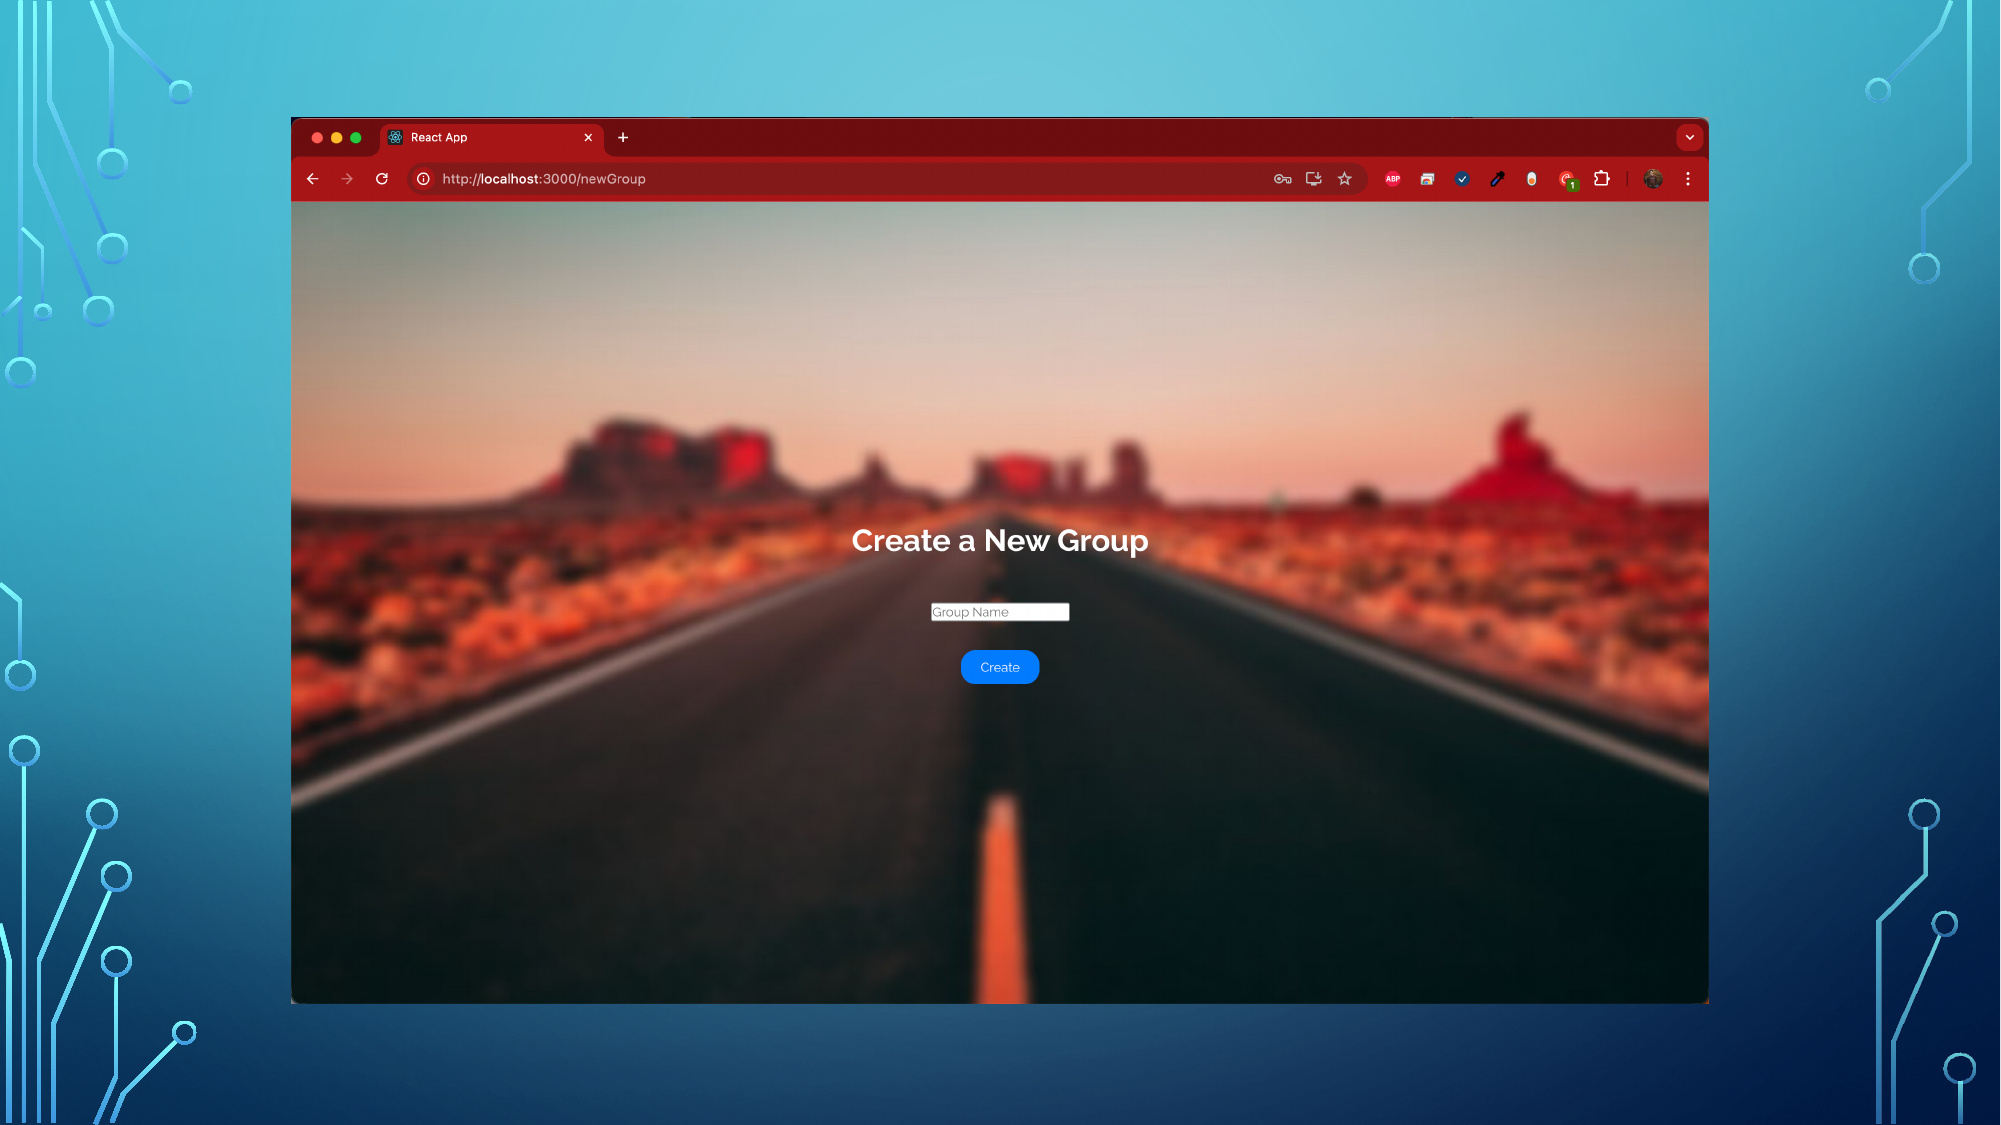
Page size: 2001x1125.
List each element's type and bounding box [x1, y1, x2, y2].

list [290, 117, 1709, 1004]
